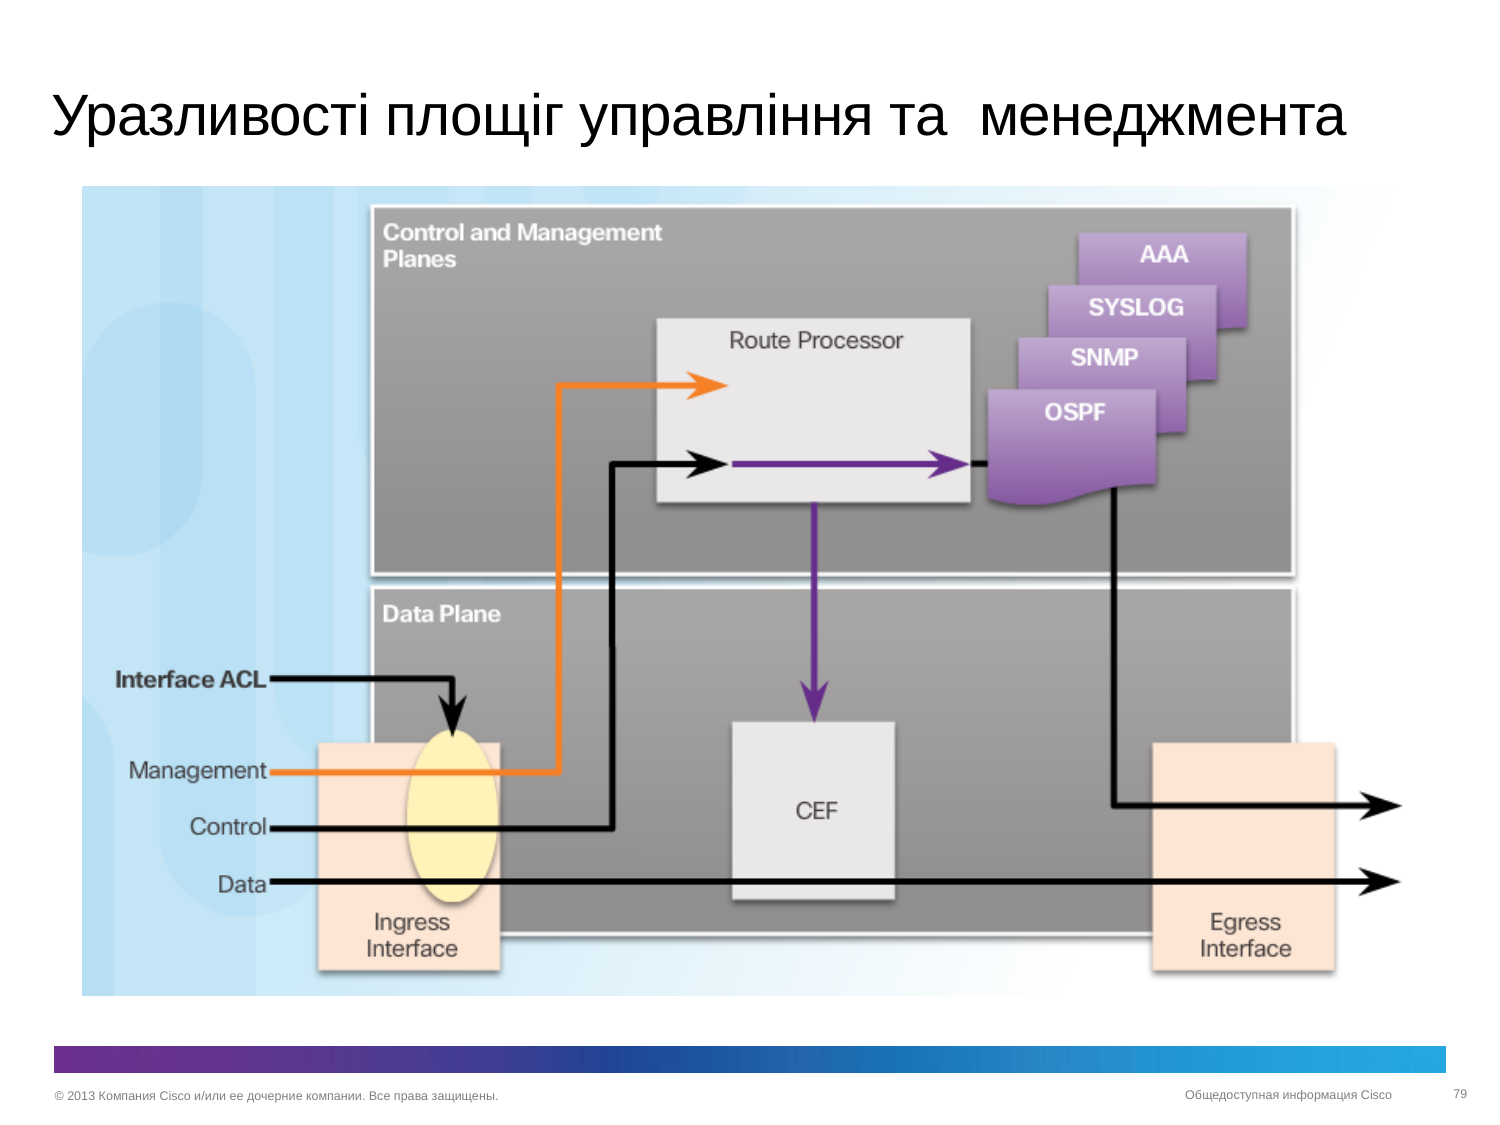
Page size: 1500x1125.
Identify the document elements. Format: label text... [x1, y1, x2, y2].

title Уразливості площіг управління та менеджмента [37, 17, 1489, 155]
picture [82, 186, 1418, 997]
picture [54, 1046, 1446, 1073]
